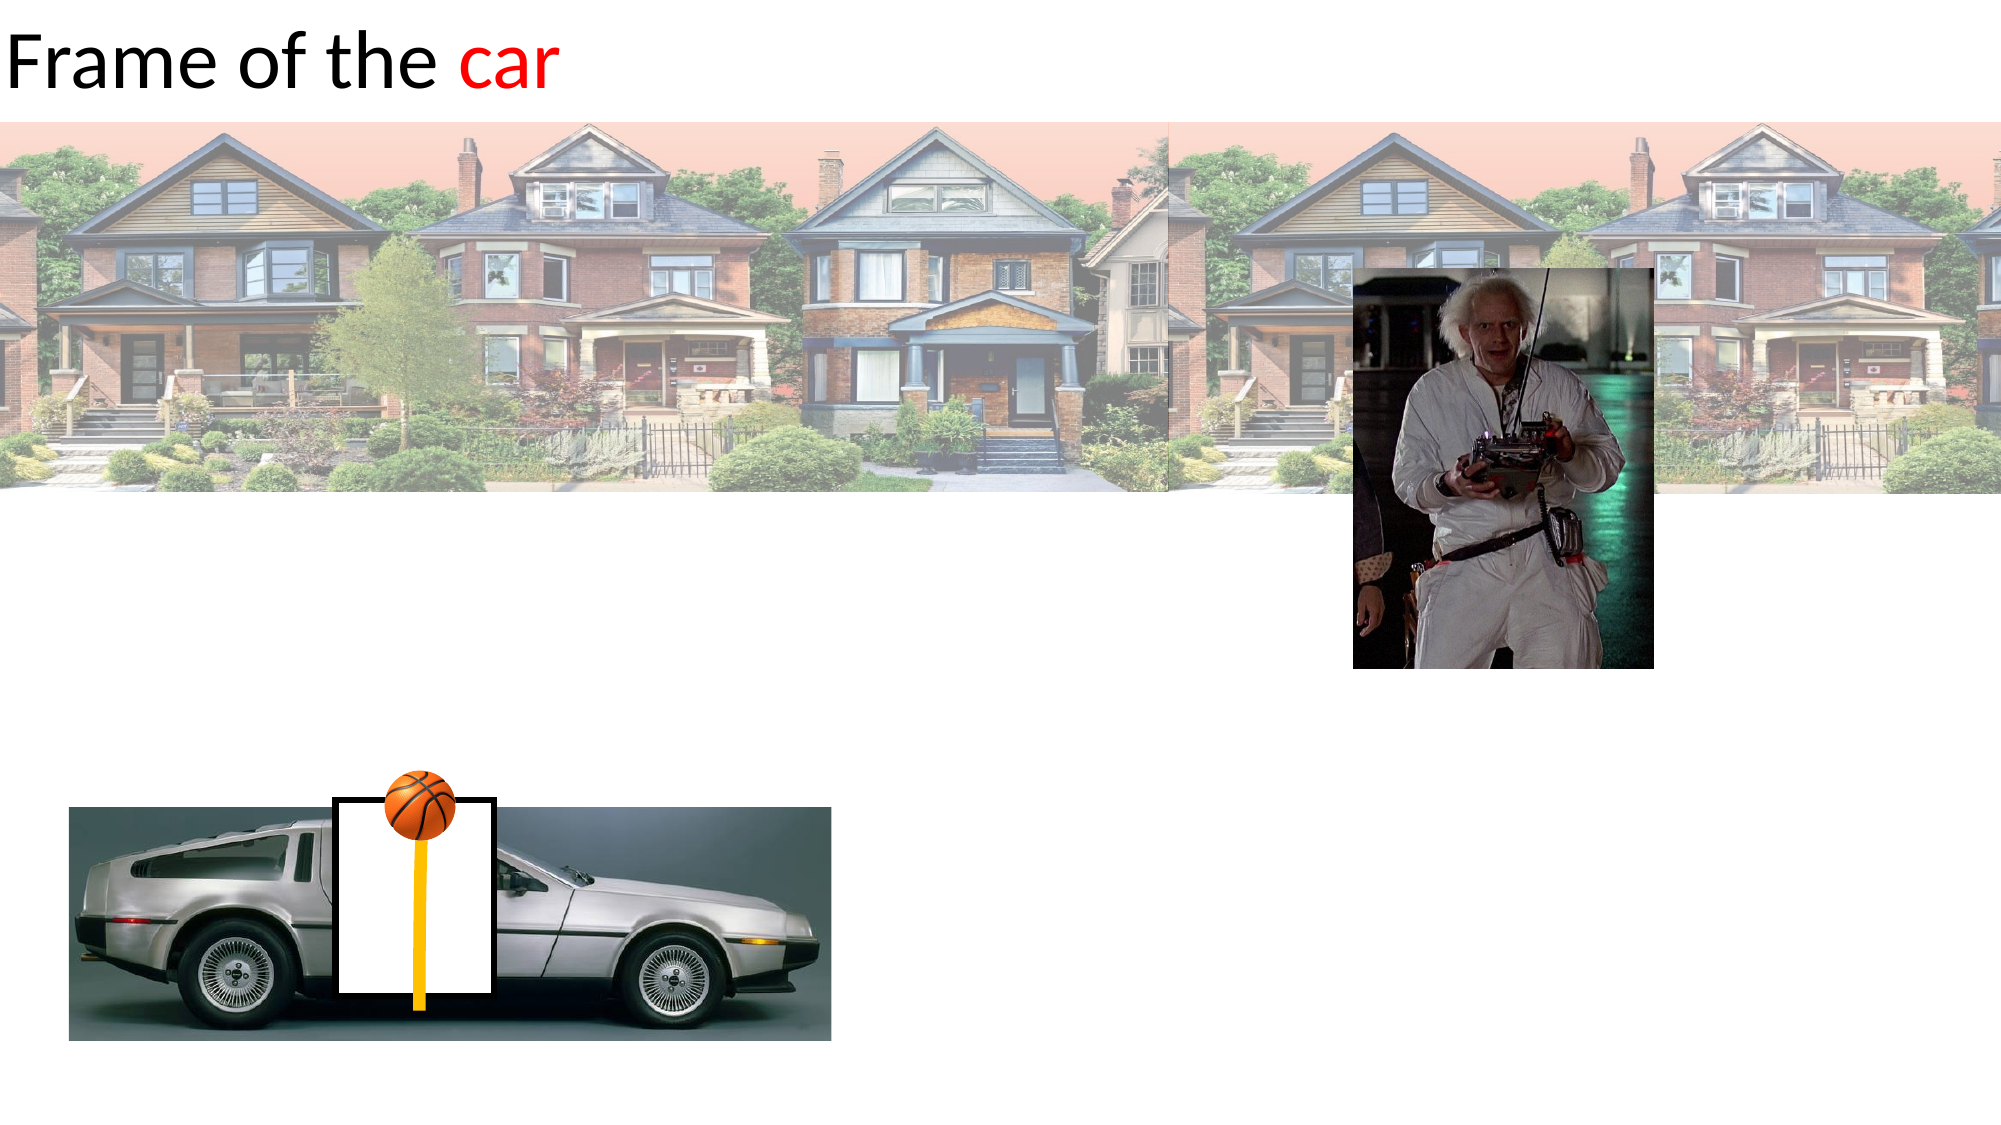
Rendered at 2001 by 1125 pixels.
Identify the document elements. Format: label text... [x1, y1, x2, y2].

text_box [0, 121, 2000, 670]
text_box Frame of the car [0, 9, 1222, 121]
text_box [334, 799, 381, 807]
text_box [459, 799, 495, 807]
picture [68, 767, 832, 1041]
